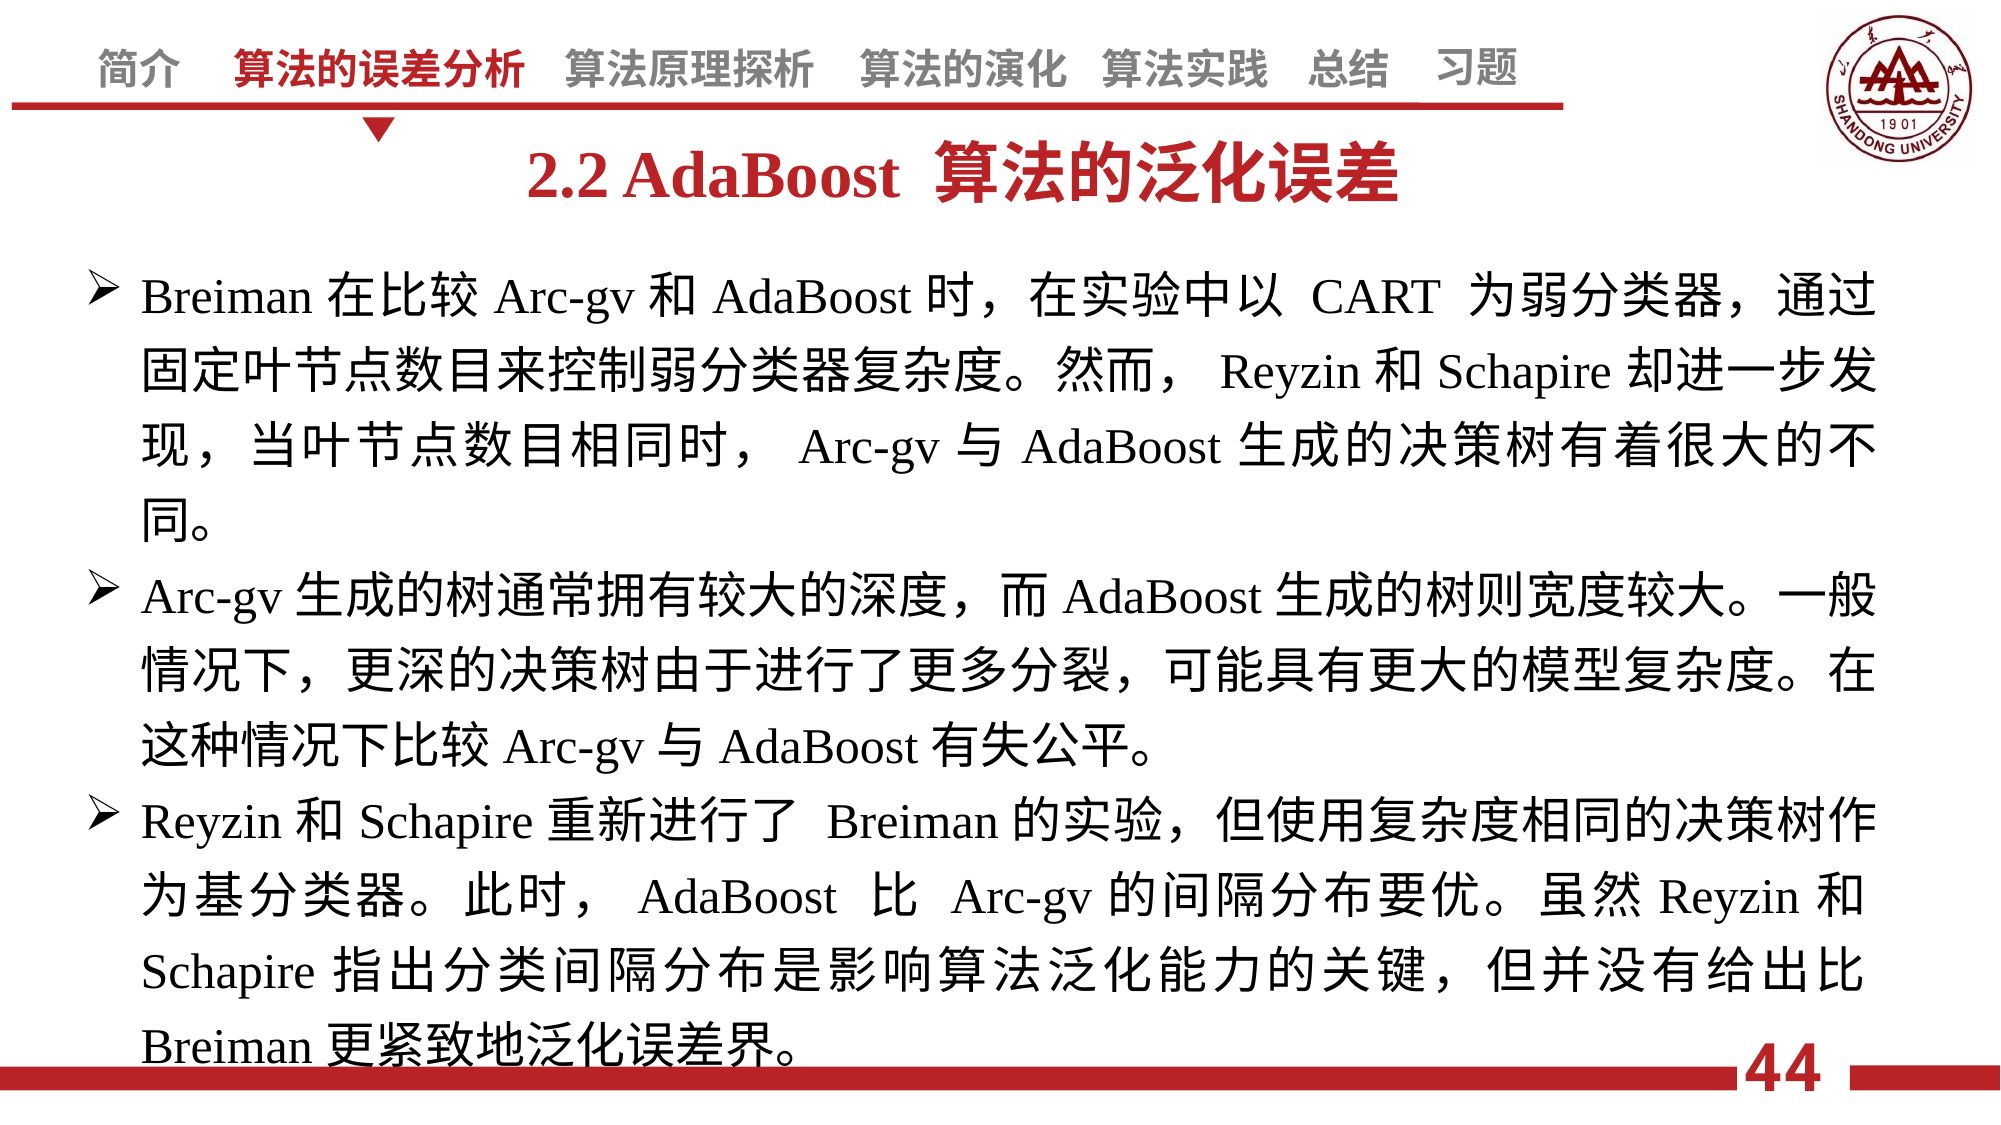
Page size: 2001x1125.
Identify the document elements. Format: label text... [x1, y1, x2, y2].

picture [1820, 9, 1977, 167]
text_box Breiman在比较Arc-gv和AdaBoost时，在实验中以 CART 为弱分类器，通过固定叶节点数目来控制弱分类器复杂度。然而，Reyzin和Schapire却进一步发现，当叶节点数目相同时，Arc-gv与AdaBoost生成的决策树有着很大的不同。 Arc-gv生成的树通常拥有较大的深度，而AdaBoost生成的树则宽度较大。一般情况下，更深的决策树由于进行了更多分裂，可能具有更大的模型复杂度。在这种情况下比较Arc-gv与AdaBoost有失公平。 Reyzin和Schapire重新进行了 Breiman的实验，但使用复杂度相同的决策树作为基分类器。此时，AdaBoost 比 Arc-gv的间隔分布要优。虽然Reyzin和Schapire指出分类间隔分布是影响算法泛化能力的关键，但并没有给出比Breiman更紧致地泛化误差界。 [69, 241, 1893, 1081]
text_box 2.2 AdaBoost 算法的泛化误差 [498, 123, 1502, 219]
